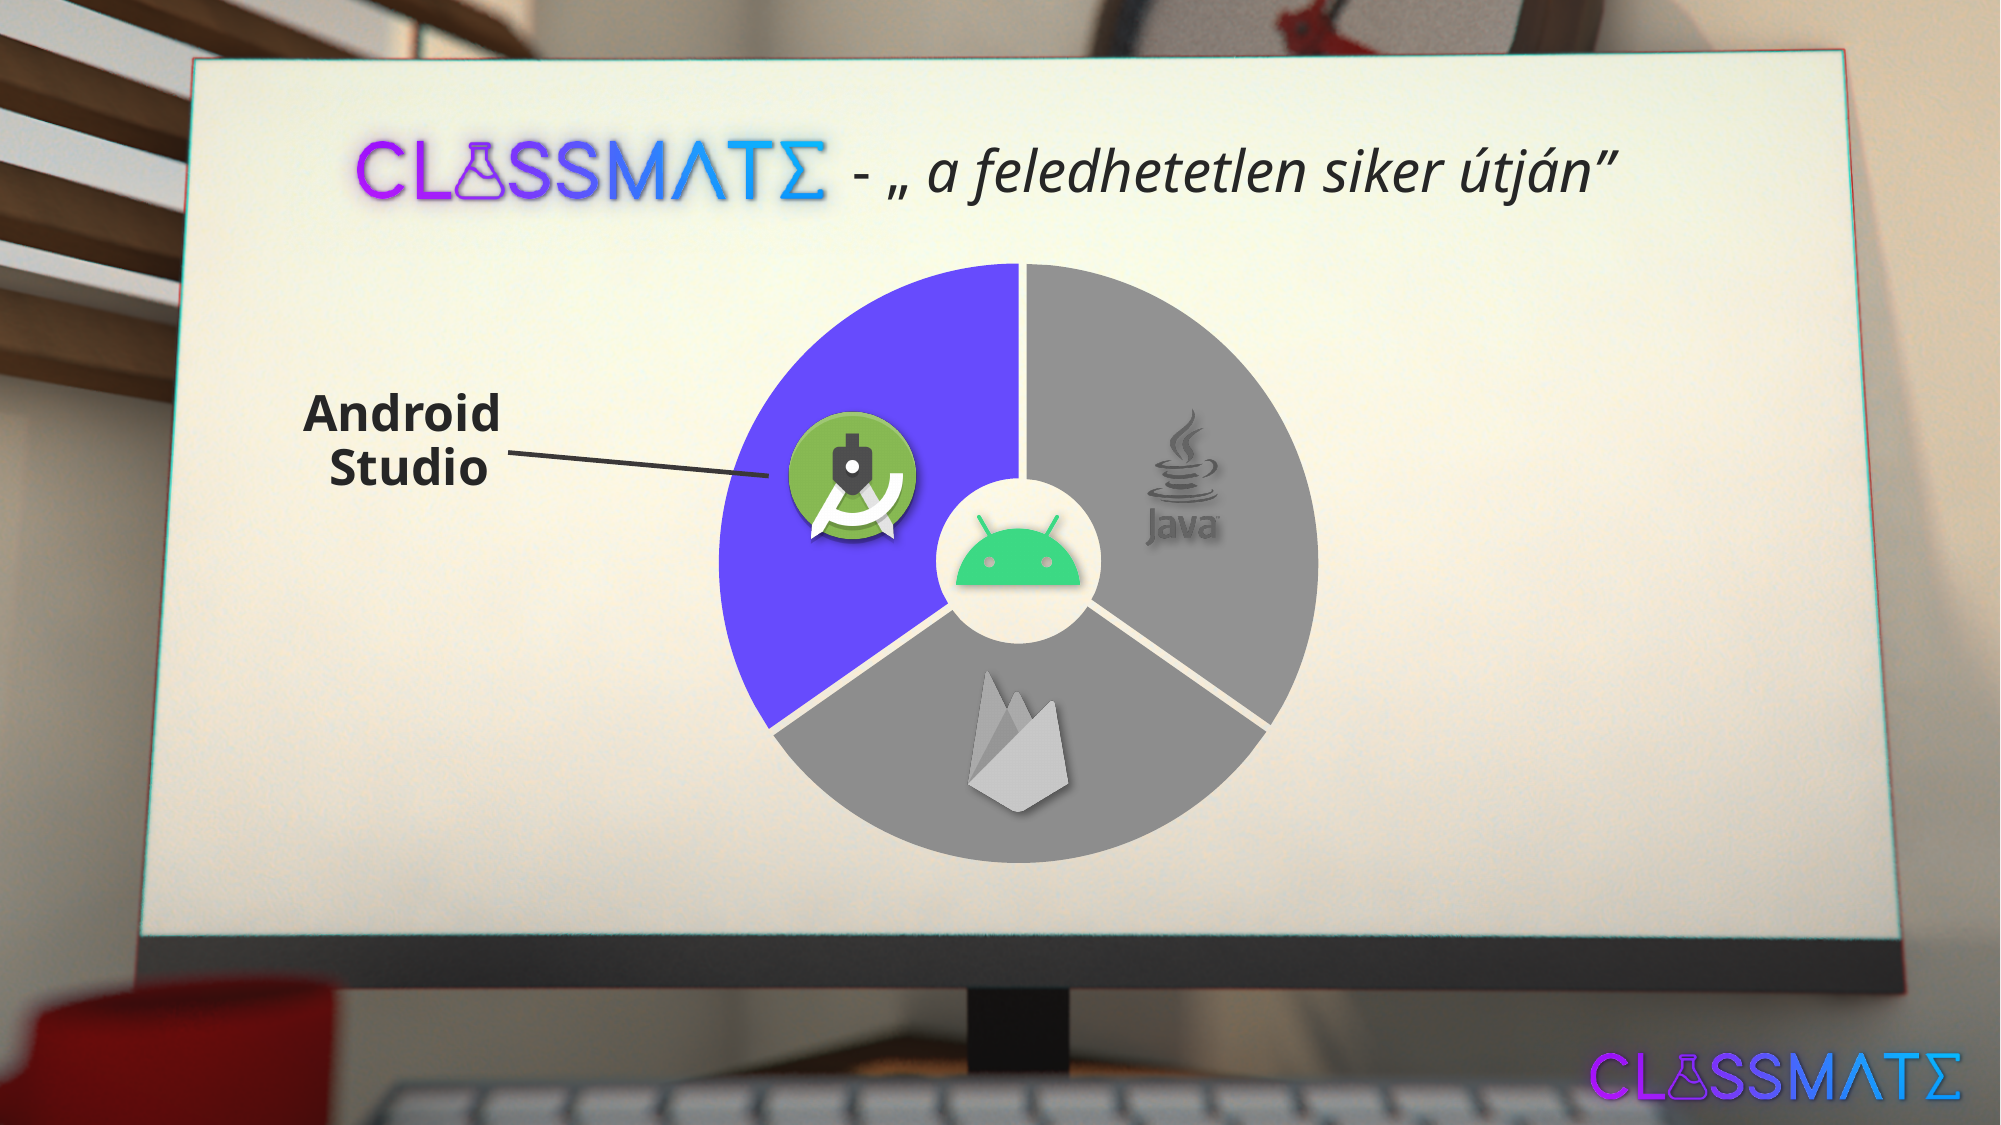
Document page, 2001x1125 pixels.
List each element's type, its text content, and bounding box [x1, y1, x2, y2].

text_box [771, 605, 1268, 865]
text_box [508, 452, 769, 477]
text_box [1025, 262, 1320, 727]
picture [0, 0, 2001, 1125]
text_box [283, 84, 1787, 255]
list Android Studio [165, 333, 653, 553]
text_box [717, 262, 1020, 731]
